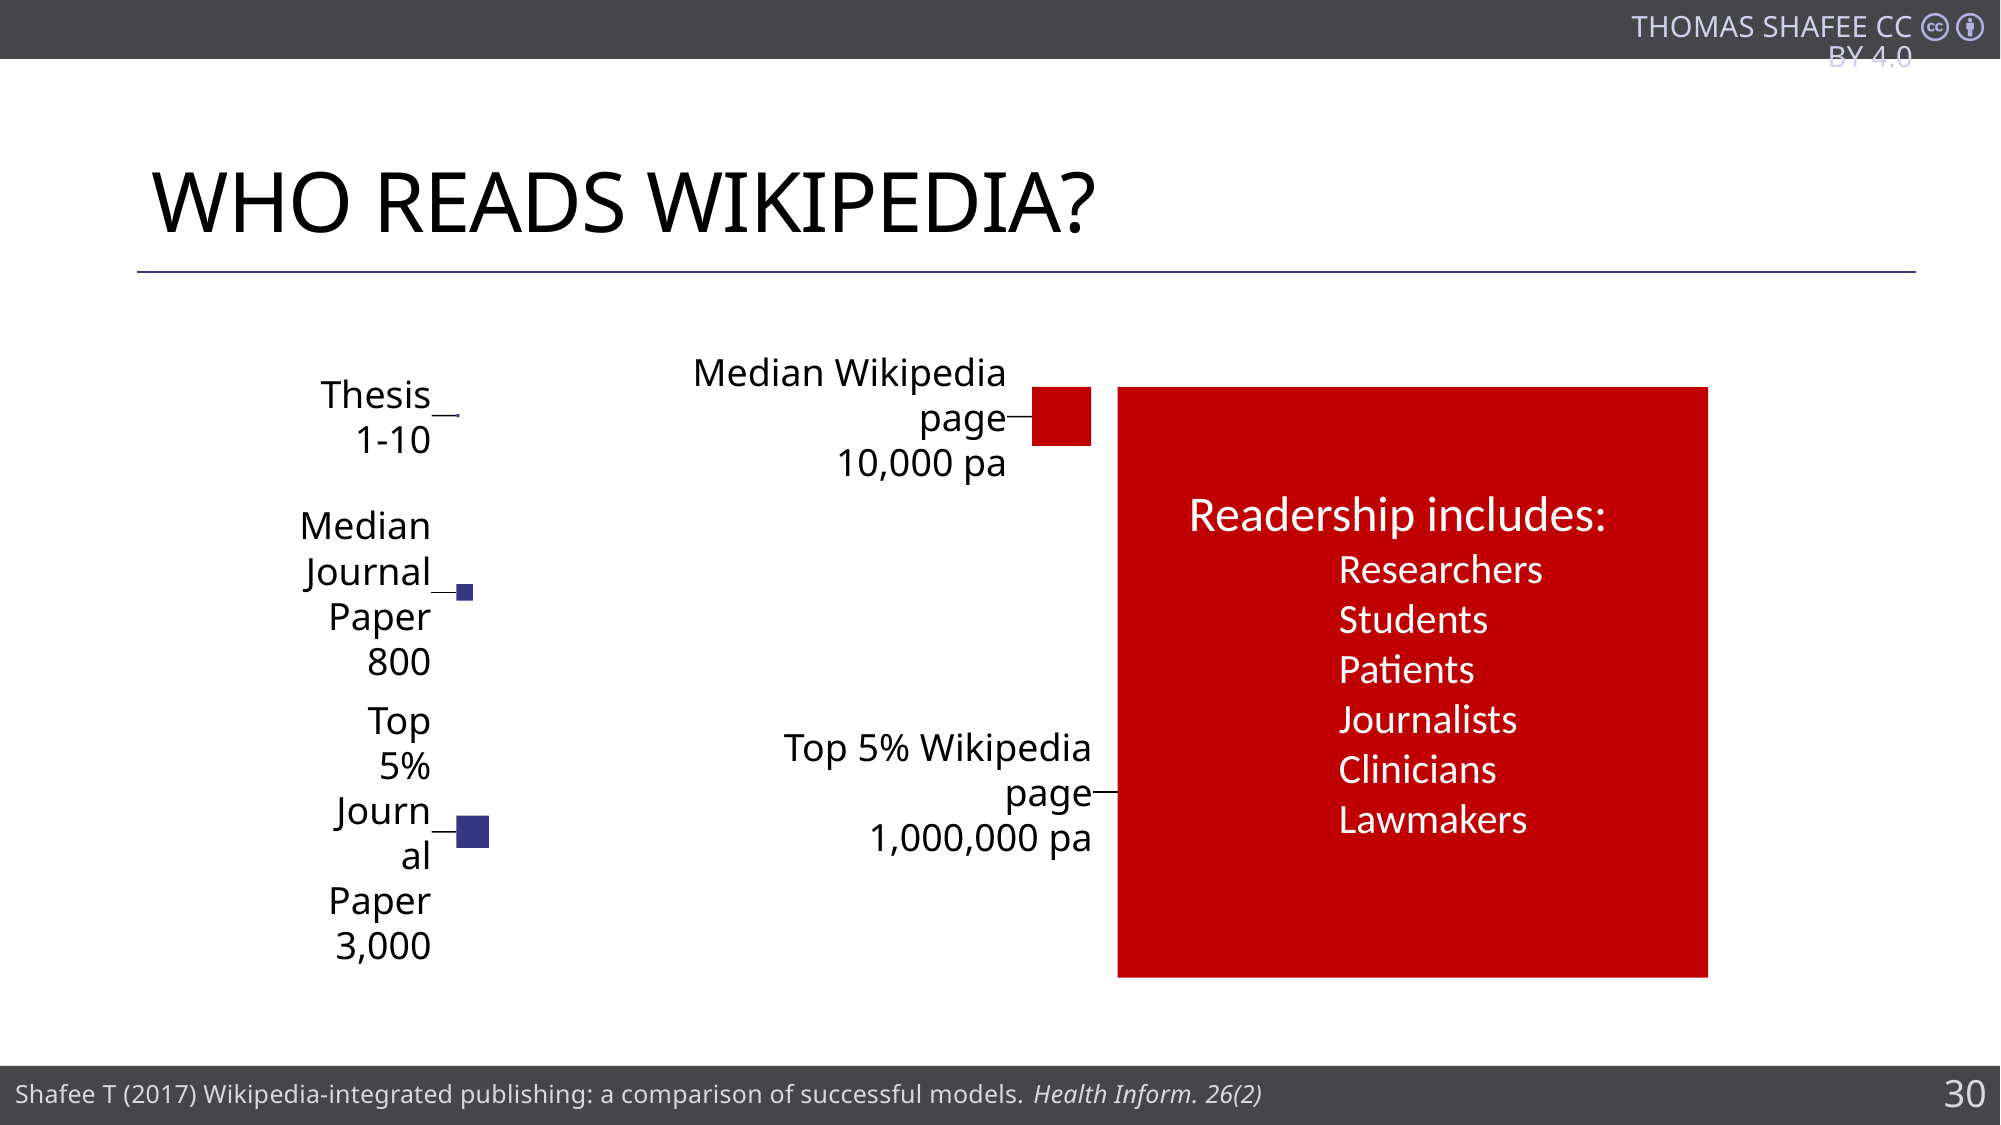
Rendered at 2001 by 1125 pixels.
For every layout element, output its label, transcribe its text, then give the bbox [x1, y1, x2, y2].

title Who reads Wikipedia? [136, 132, 1838, 259]
text_box [455, 814, 490, 849]
list Shafee T (2017) Wikipedia-integrated publishing: a comparison of successful models. Health Inform. 26(2) [0, 1065, 1885, 1125]
slide_number 30 [1907, 1065, 1995, 1125]
text_box Top 5% Journal Paper 3,000 [317, 696, 432, 967]
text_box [698, 386, 1709, 978]
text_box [641, 370, 1092, 463]
text_box Thesis 1-10 [317, 370, 432, 461]
text_box Median Journal Paper 800 [299, 502, 432, 683]
text_box [455, 583, 474, 602]
